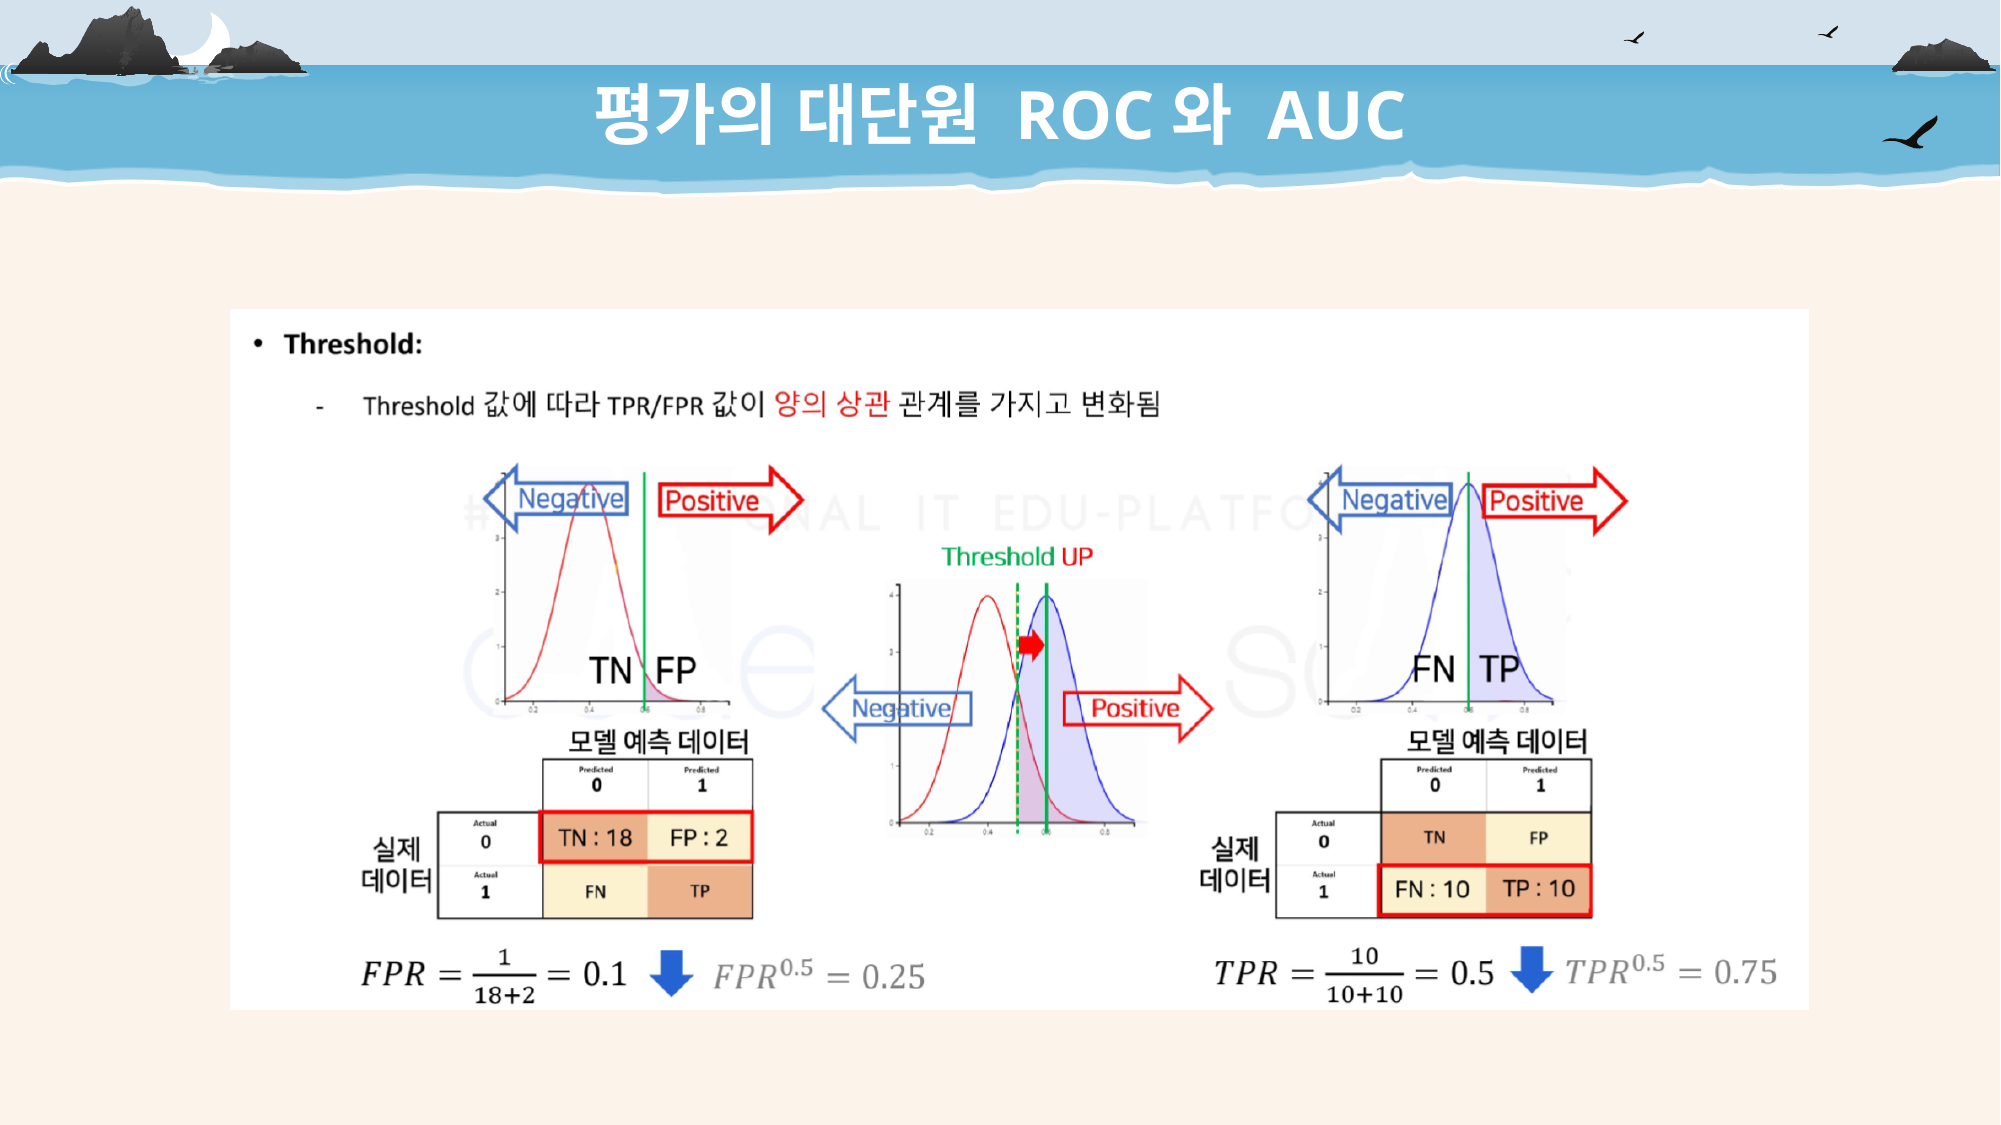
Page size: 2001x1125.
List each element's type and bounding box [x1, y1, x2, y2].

text_box [0, 0, 2000, 218]
picture [229, 309, 1809, 1010]
